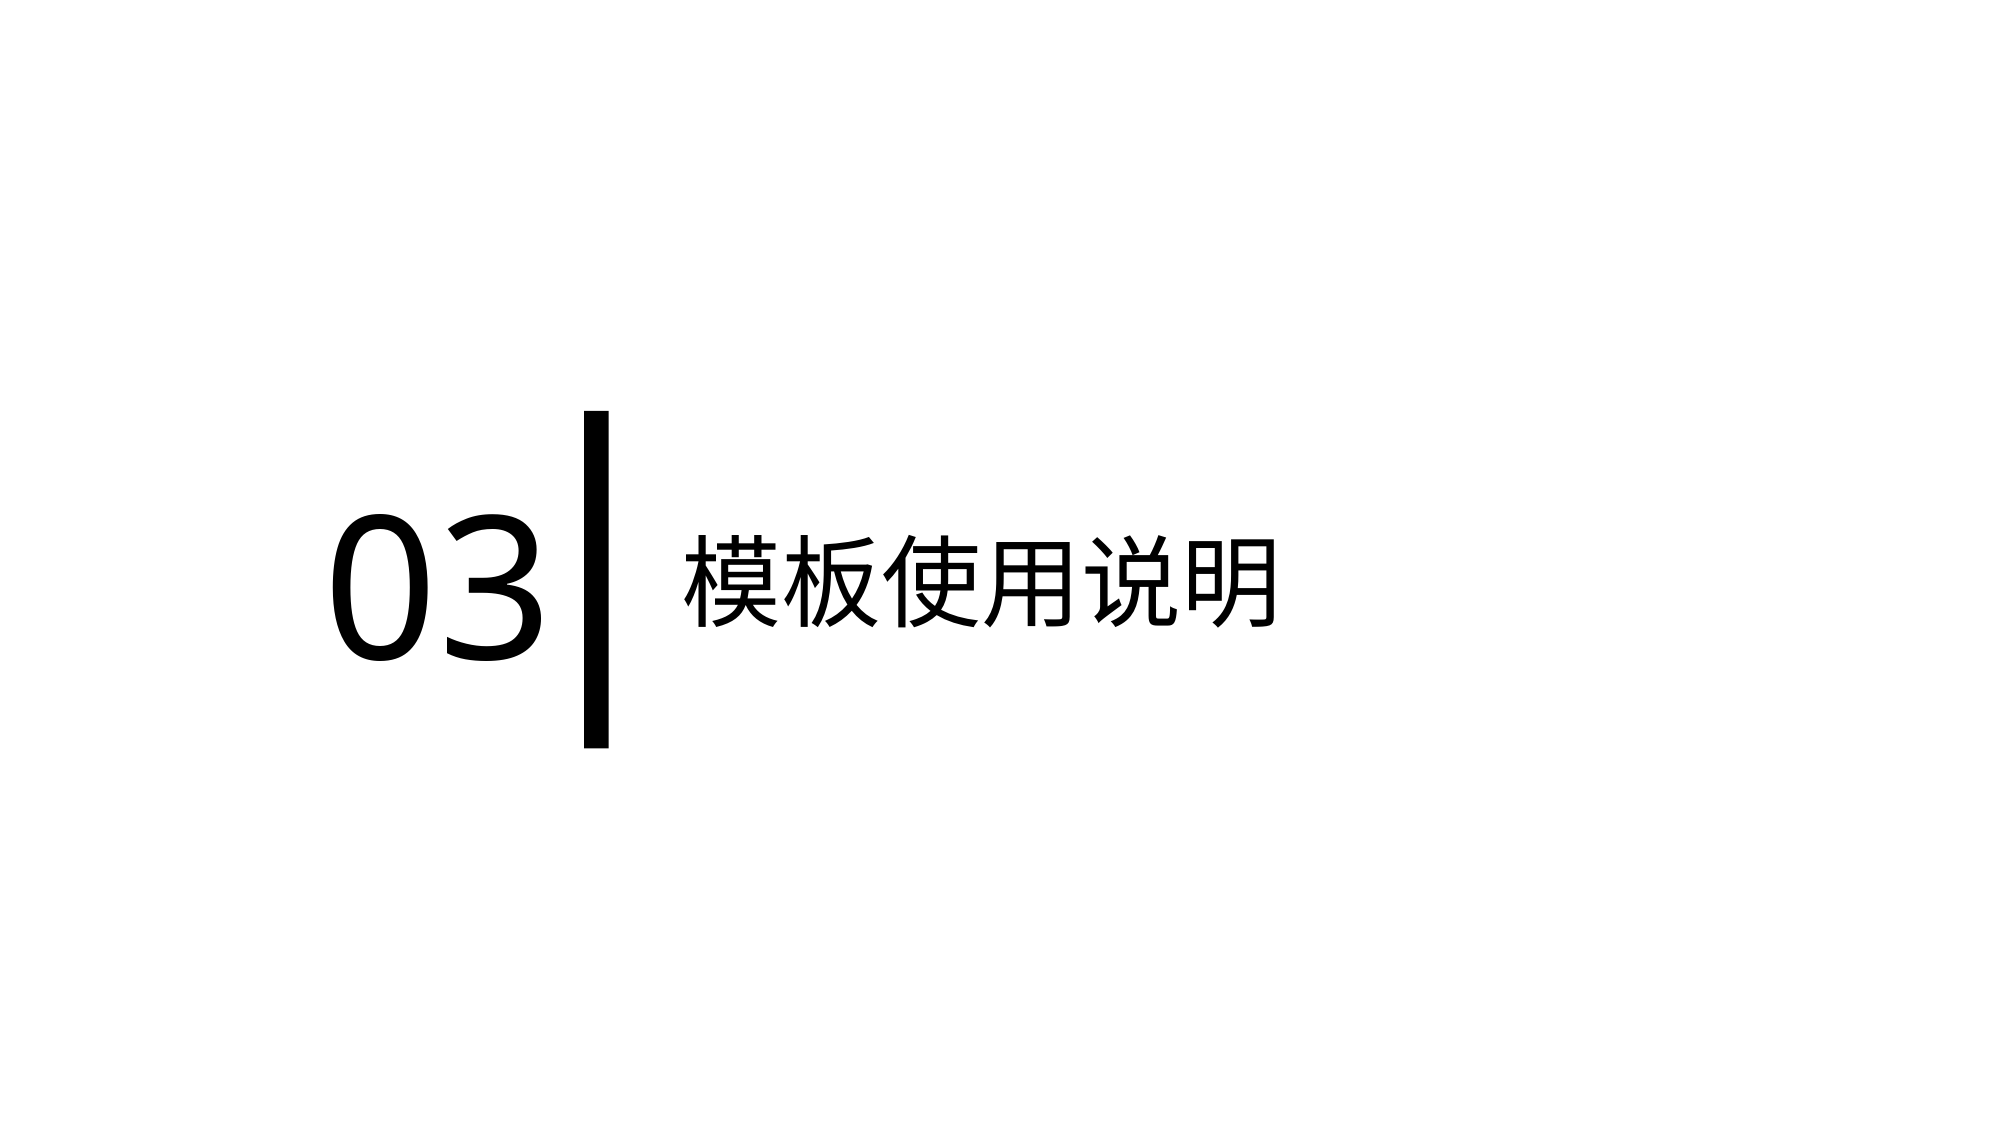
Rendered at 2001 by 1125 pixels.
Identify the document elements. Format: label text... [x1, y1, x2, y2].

text_box 模板使用说明 [666, 410, 1843, 749]
text_box 03 [0, 410, 568, 749]
text_box [583, 410, 610, 749]
